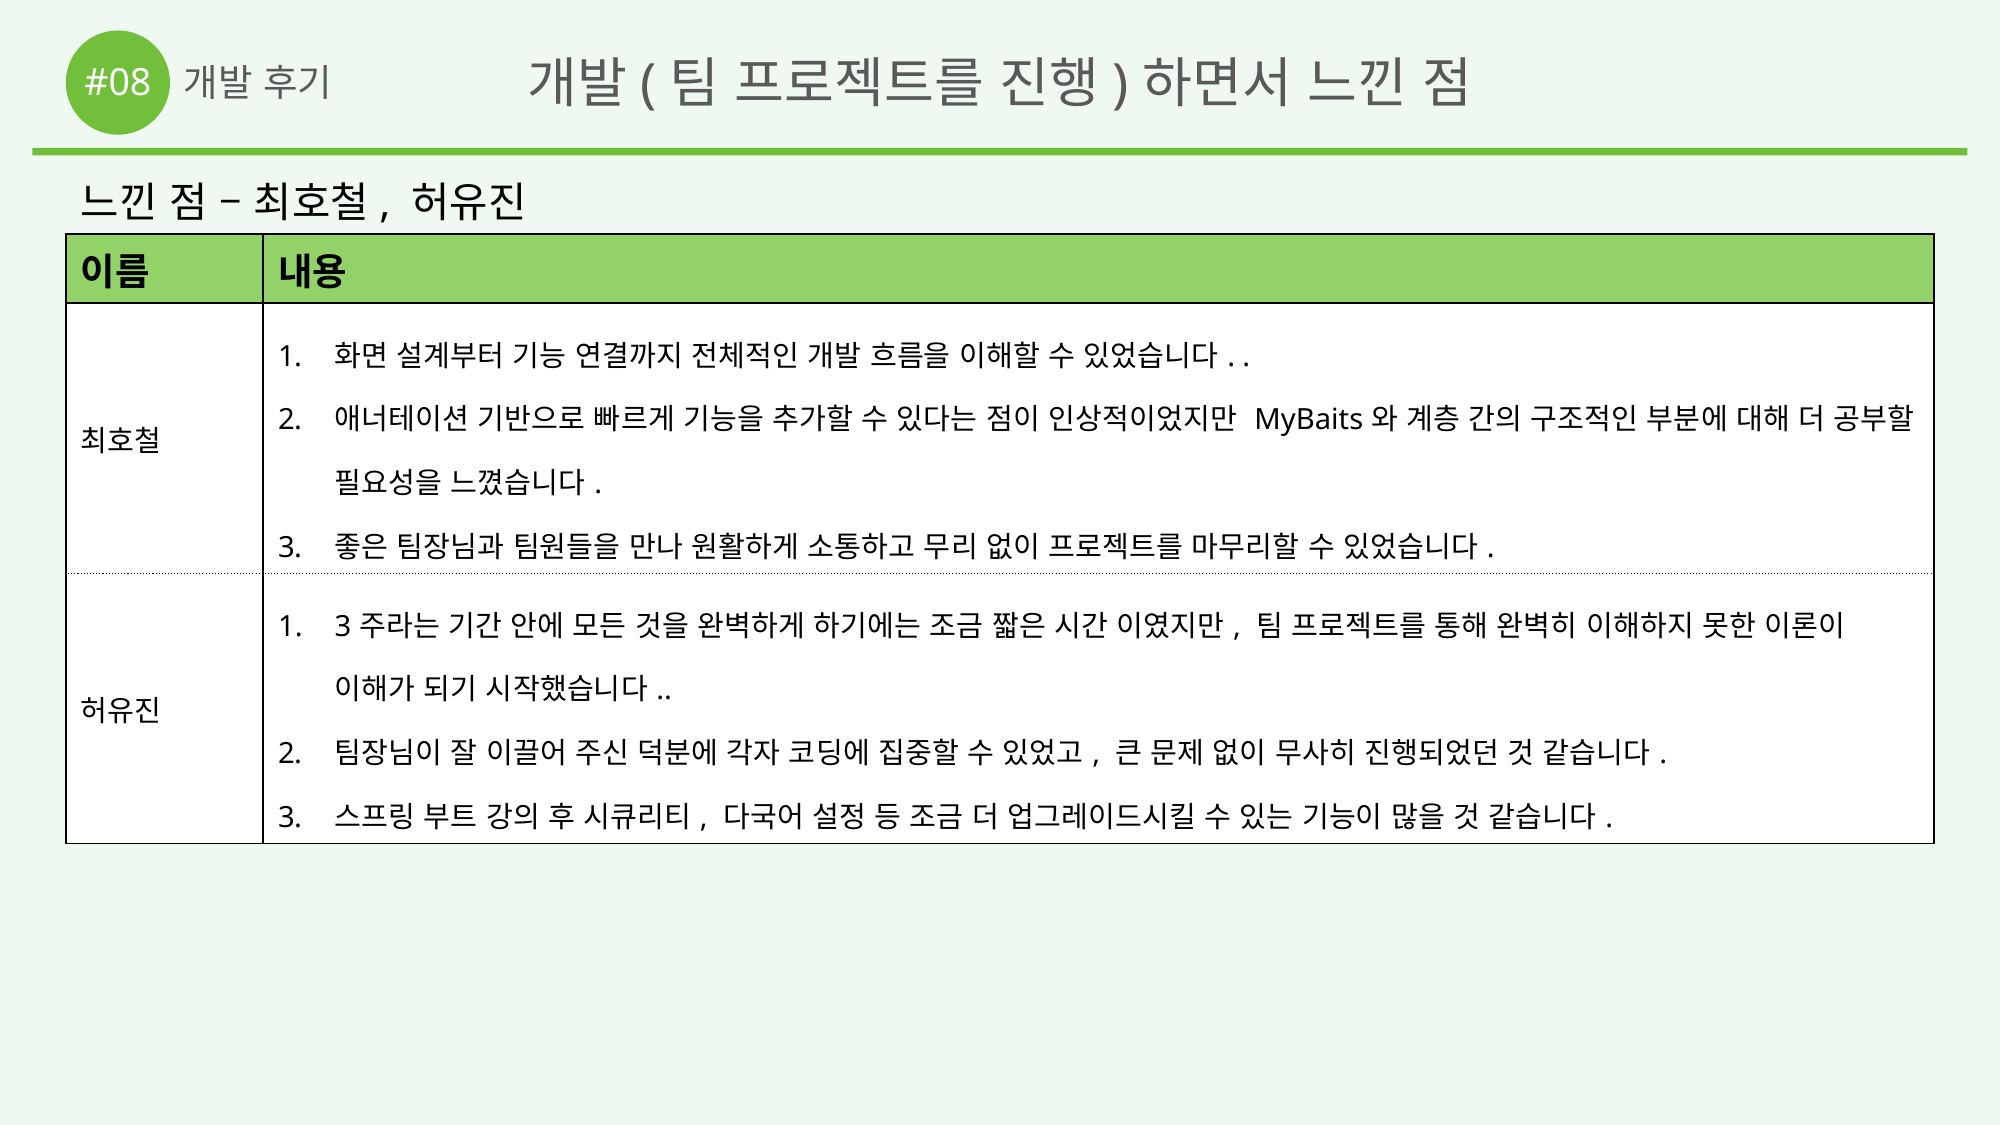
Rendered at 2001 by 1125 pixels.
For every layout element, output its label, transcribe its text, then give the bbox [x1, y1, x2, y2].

text_box 느낀 점 – 최호철, 허유진 [65, 168, 855, 233]
table_cell 화면 설계부터 기능 연결까지 전체적인 개발 흐름을 이해할 수 있었습니다. . 애너테이션 기반으로 빠르게 기능을 추가할 수 있다는 점이 인상적이었지만 MyBaits와 계층 간의 구조적인 부분에 대해 더 공부할 필요성을 느꼈습니다. 좋은 팀장님과 팀원들을 만나 원활하게 소통하고 무리 없이 프로젝트를 마무리할 수 있었습니다. [264, 304, 1933, 573]
table_header 내용 [264, 235, 1933, 302]
table_cell 3주라는 기간 안에 모든 것을 완벽하게 하기에는 조금 짧은 시간 이였지만, 팀 프로젝트를 통해 완벽히 이해하지 못한 이론이 이해가 되기 시작했습니다.. 팀장님이 잘 이끌어 주신 덕분에 각자 코딩에 집중할 수 있었고, 큰 문제 없이 무사히 진행되었던 것 같습니다. 스프링 부트 강의 후 시큐리티, 다국어 설정 등 조금 더 업그레이드시킬 수 있는 기능이 많을 것 같습니다. [264, 573, 1933, 843]
text_box 개발(팀 프로젝트를 진행)하면서 느낀 점 [376, 44, 1624, 122]
table_cell 최호철 [67, 304, 262, 573]
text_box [65, 30, 170, 135]
table_header 이름 [67, 235, 262, 302]
table_cell 허유진 [67, 573, 262, 843]
text_box [31, 147, 1968, 156]
text_box 개발 후기 [183, 60, 538, 106]
